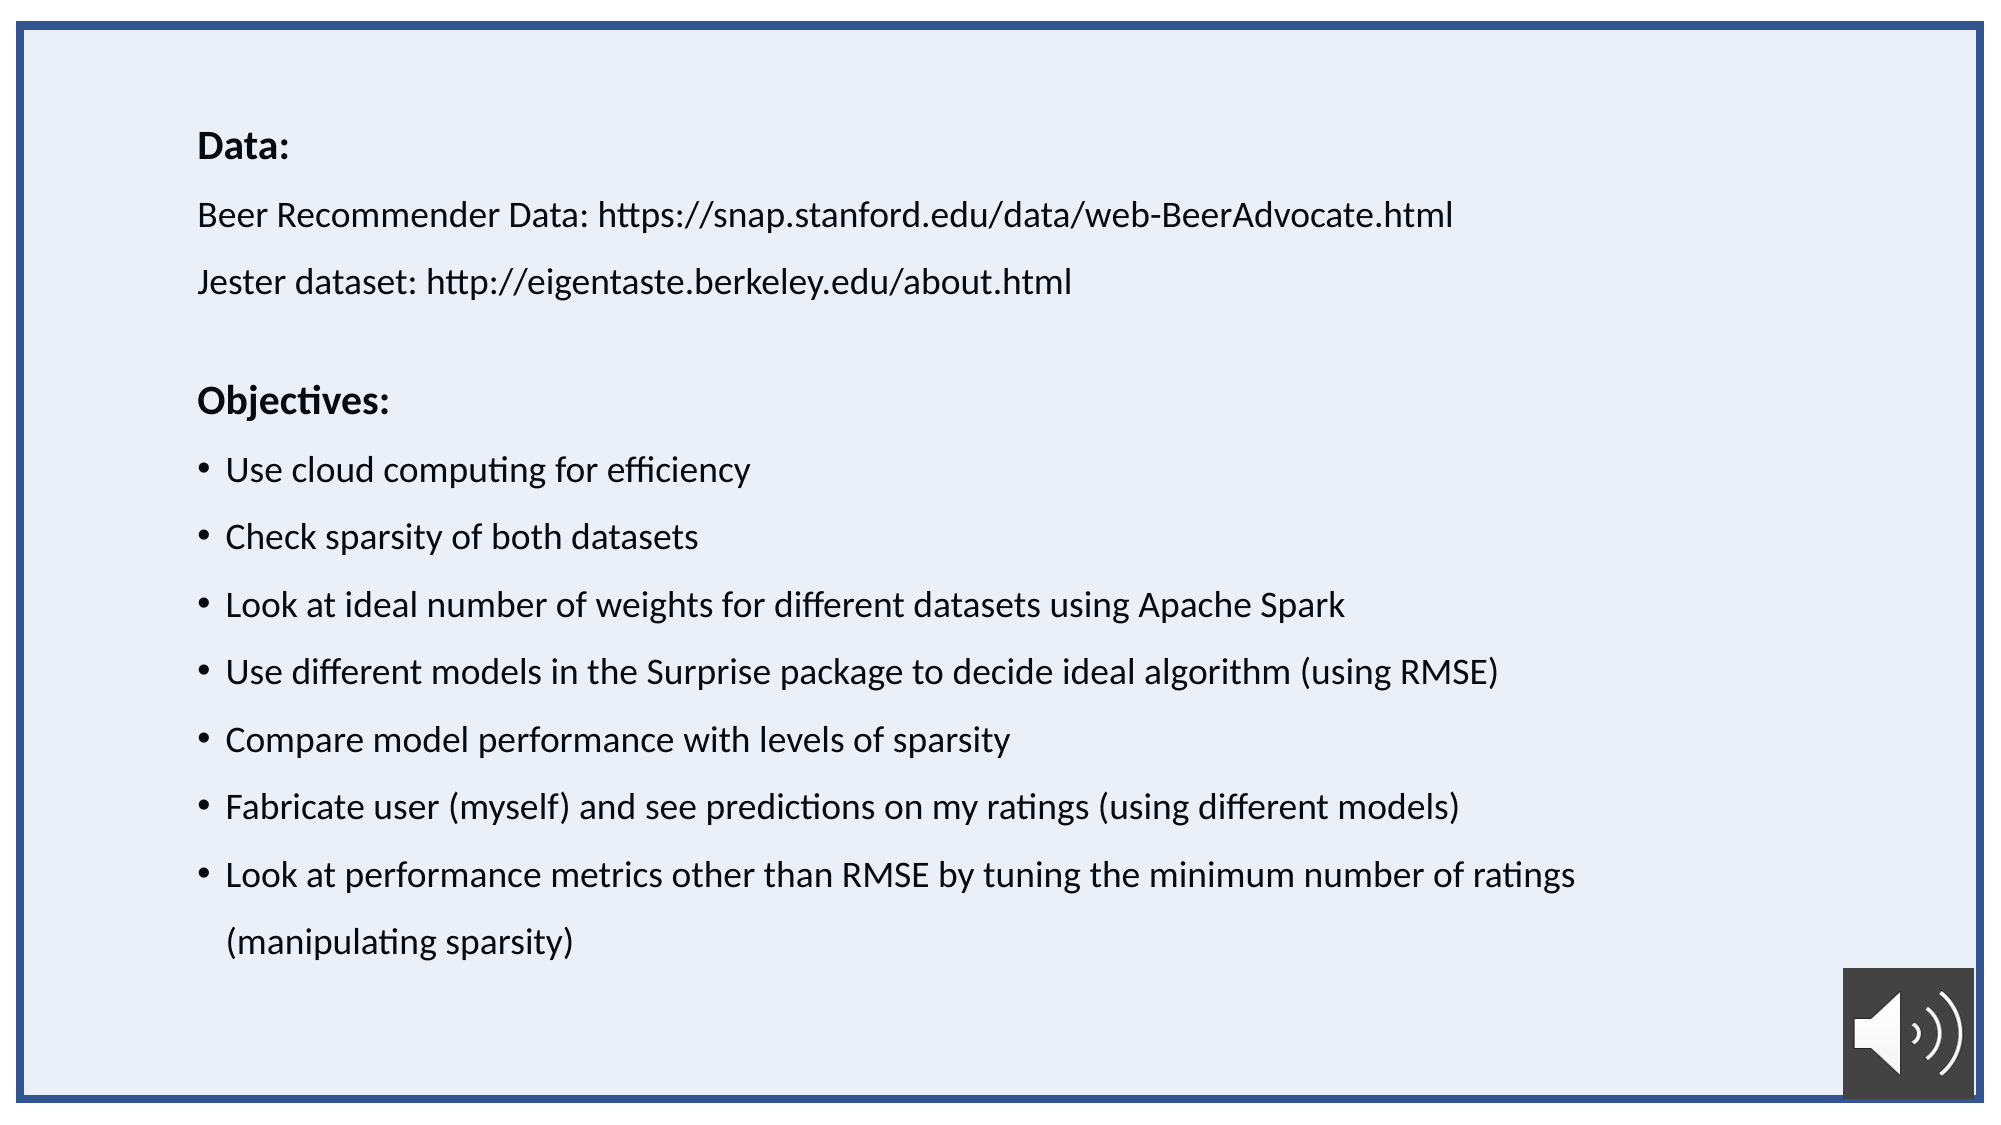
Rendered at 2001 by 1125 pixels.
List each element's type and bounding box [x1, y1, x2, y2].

picture [1841, 966, 1975, 1100]
text_box [19, 25, 1981, 1100]
